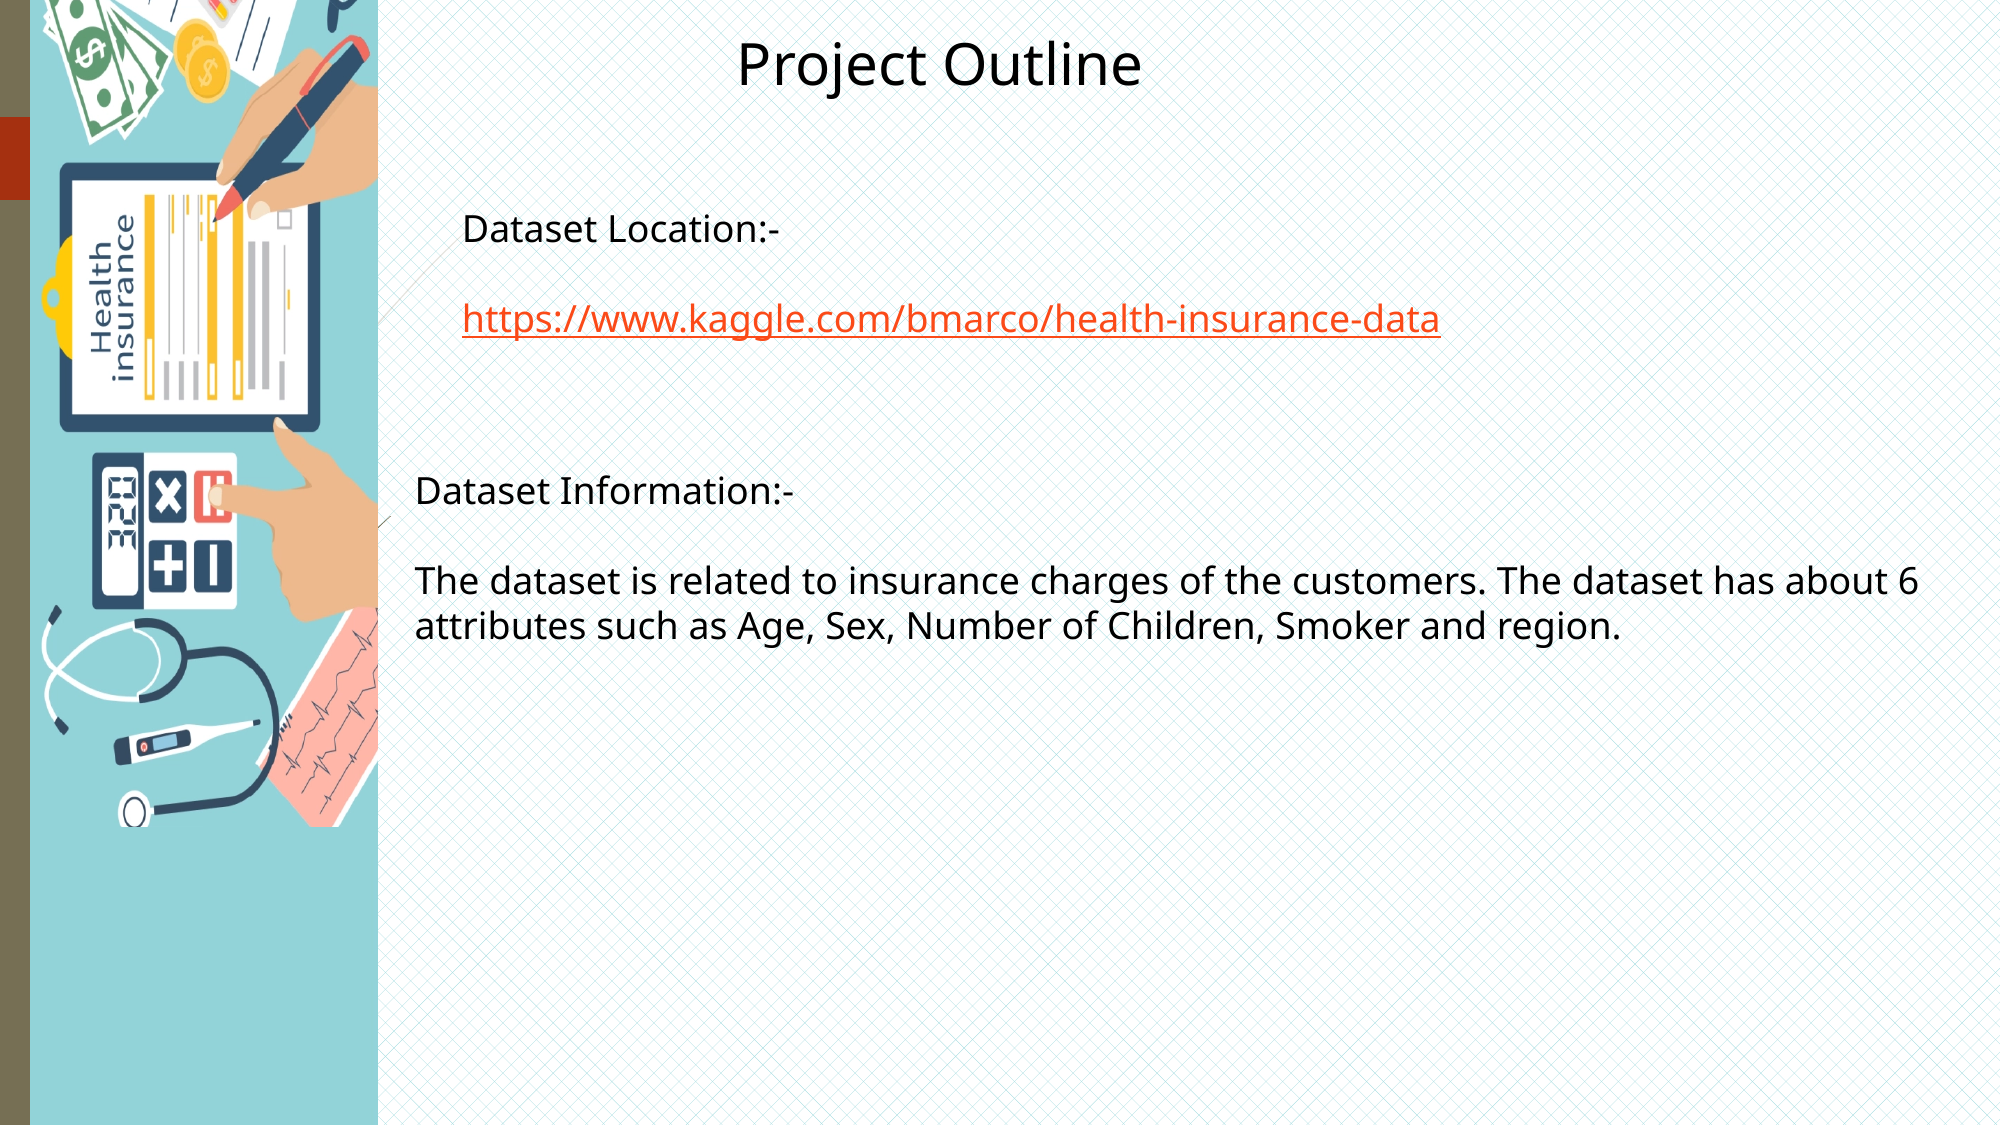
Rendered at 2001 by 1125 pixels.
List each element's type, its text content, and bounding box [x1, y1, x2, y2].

text_box Dataset Information:- The dataset is related to insurance charges of the customers. The dataset has about 6 attributes such as Age, Sex, Number of Children, Smoker and region. [399, 460, 1950, 700]
text_box Dataset Location:- https://www.kaggle.com/bmarco/health-insurance-data [437, 197, 1457, 399]
picture [30, 0, 378, 1125]
text_box Project Outline [722, 19, 1159, 105]
